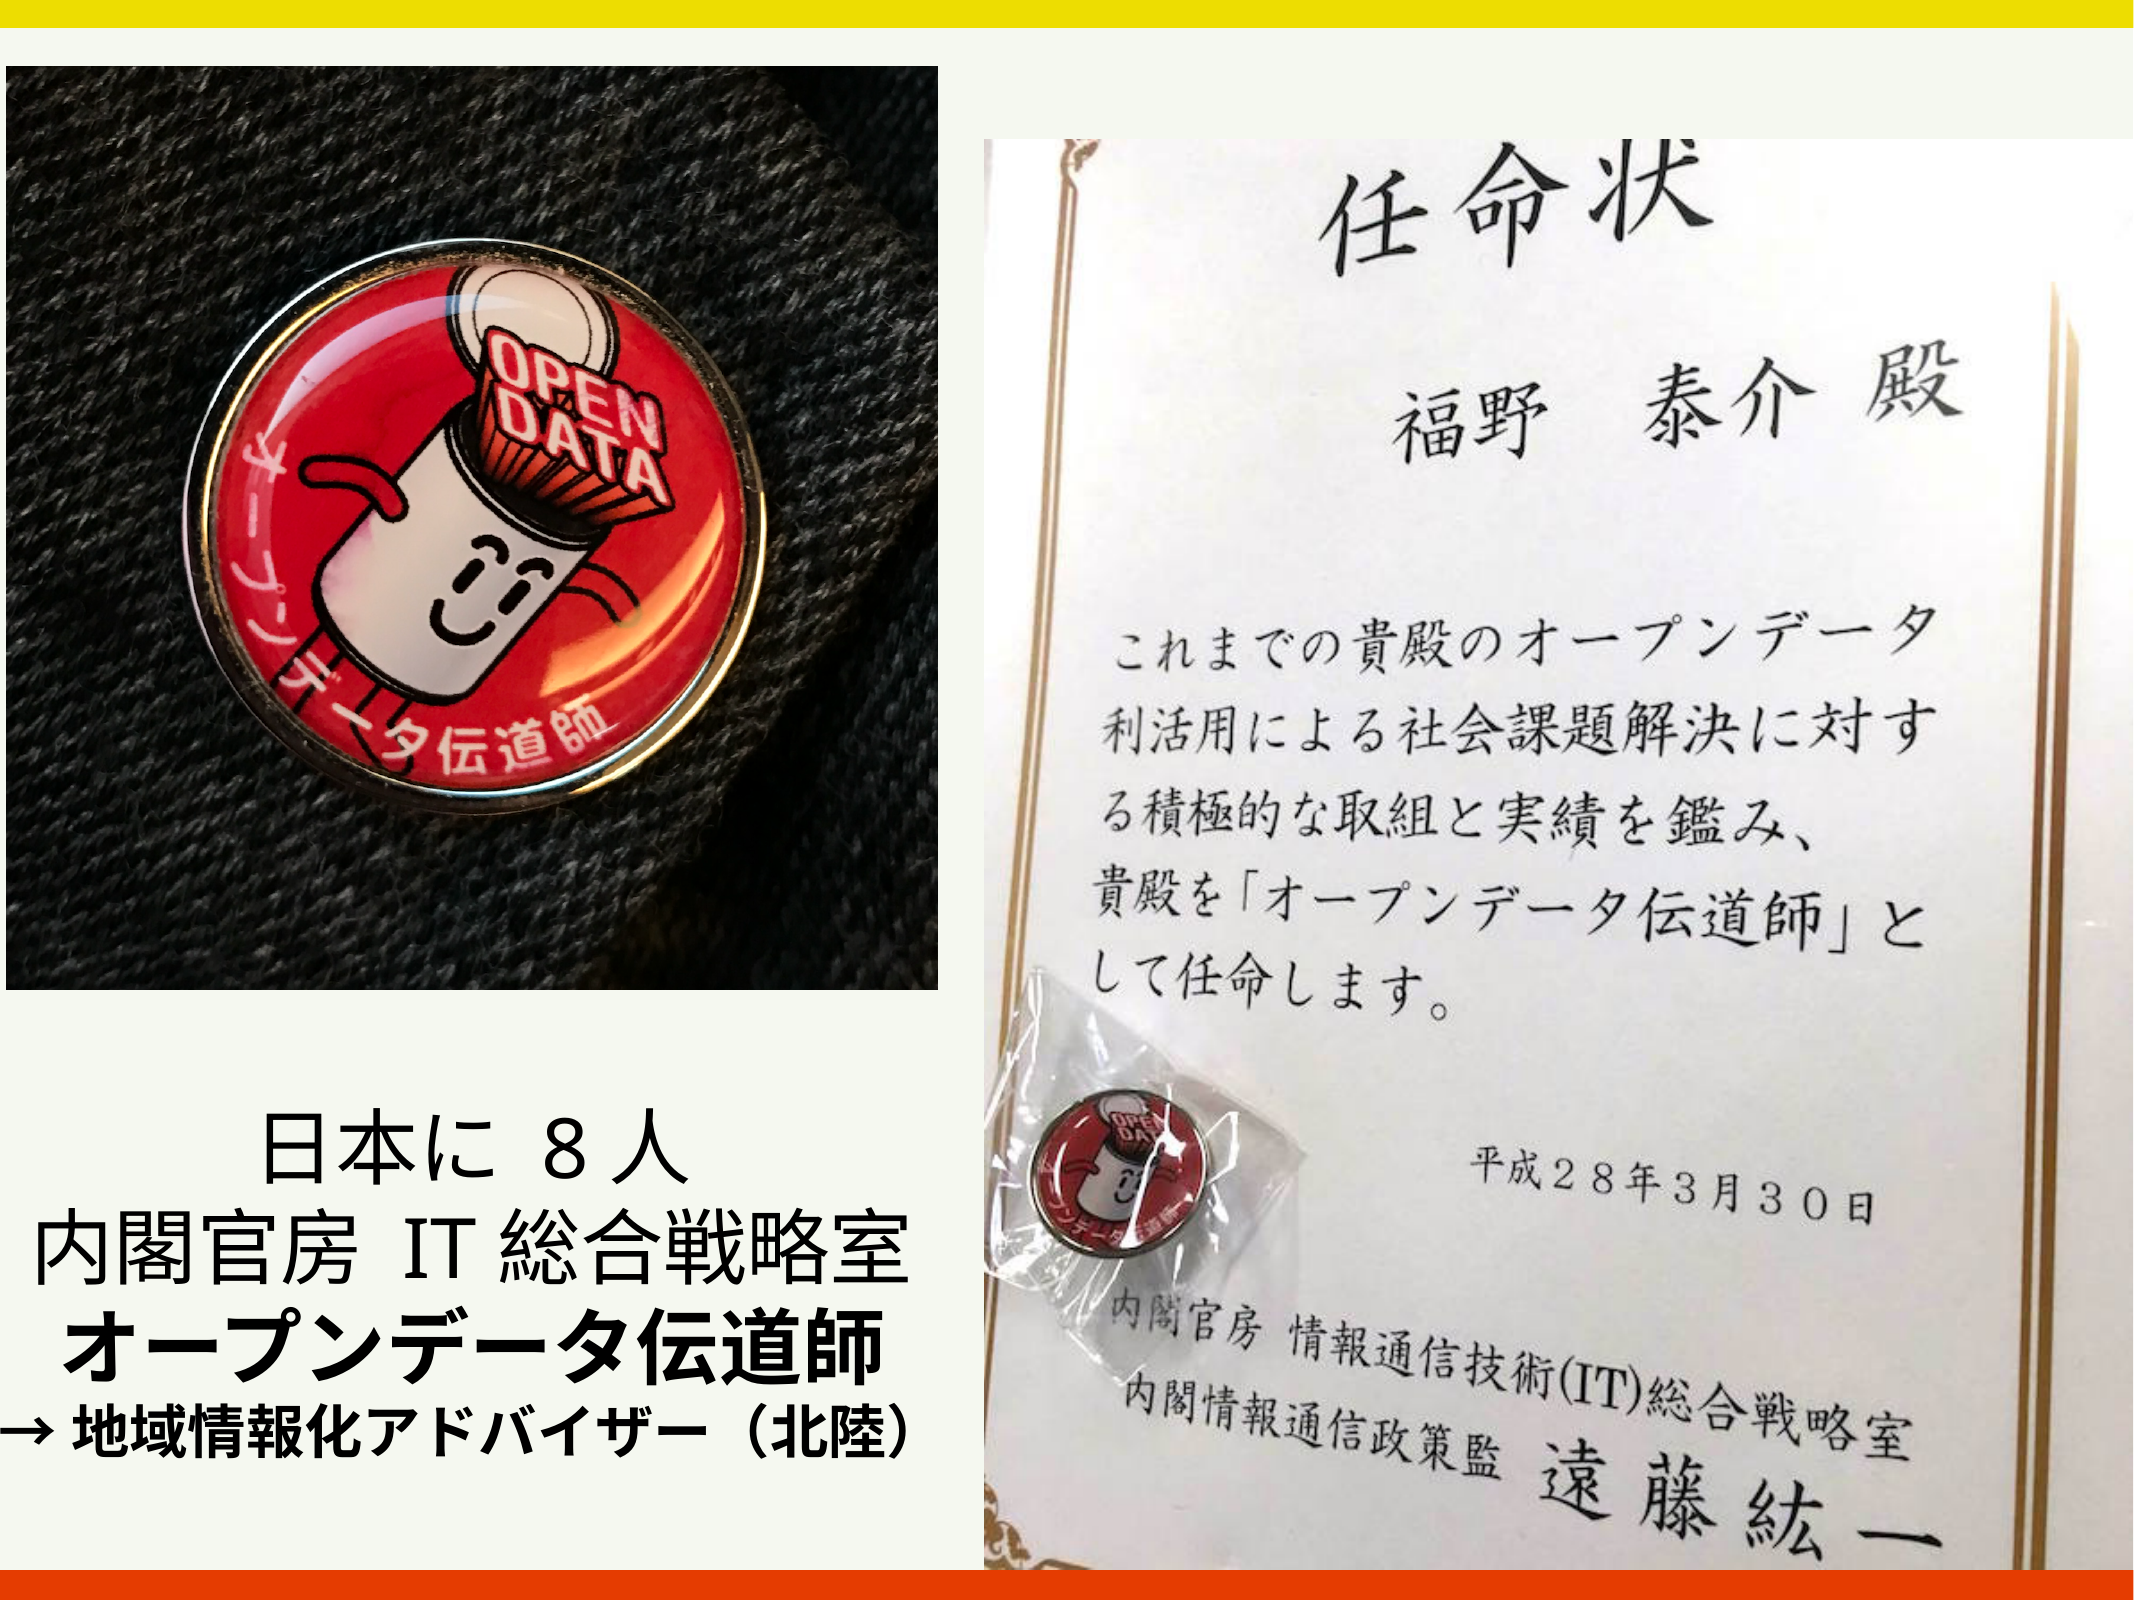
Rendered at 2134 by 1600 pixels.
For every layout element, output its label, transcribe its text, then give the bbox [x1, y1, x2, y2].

picture [5, 66, 939, 990]
picture [0, 139, 2134, 1600]
picture [0, 0, 2134, 28]
text_box 日本に 8人 内閣官房 IT総合戦略室 オープンデータ伝道師 →地域情報化アドバイザー（北陸） [0, 1088, 952, 1472]
